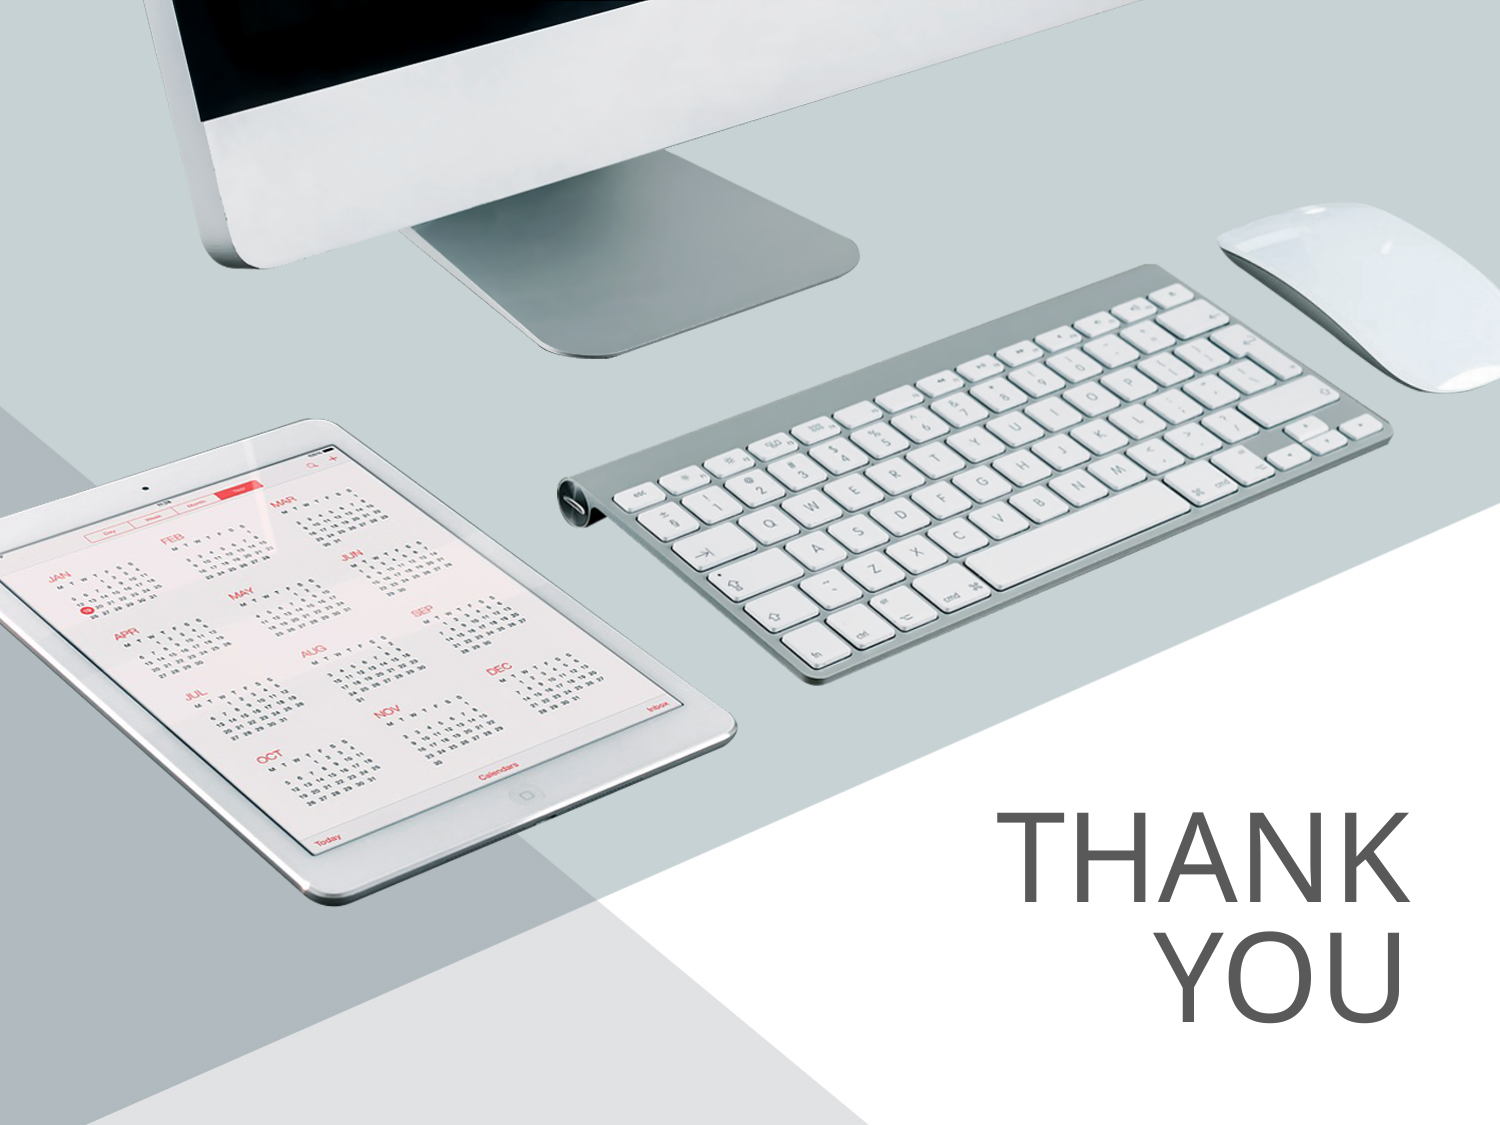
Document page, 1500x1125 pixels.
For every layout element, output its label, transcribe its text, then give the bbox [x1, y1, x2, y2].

title THANK YOU [761, 798, 1427, 1083]
picture [0, 0, 1500, 1125]
